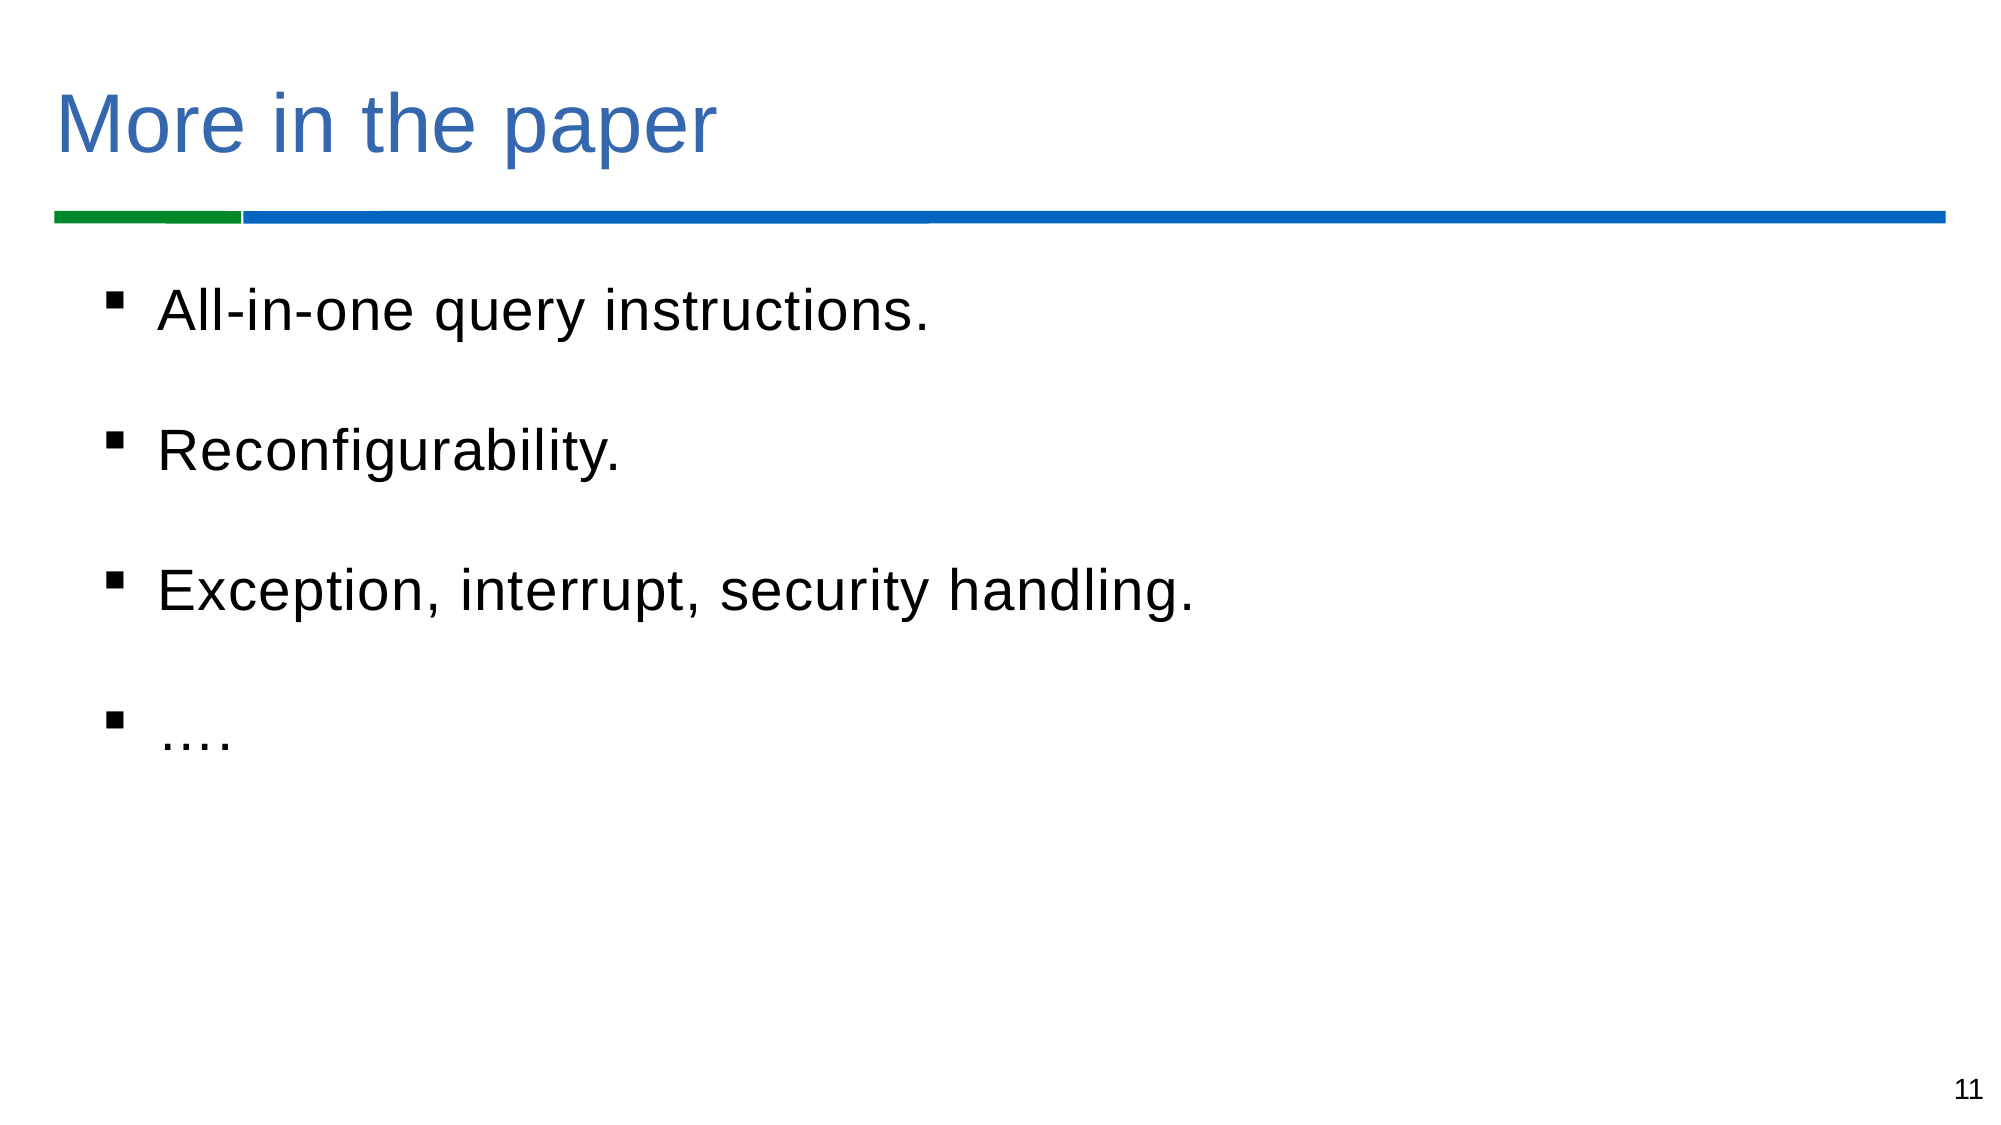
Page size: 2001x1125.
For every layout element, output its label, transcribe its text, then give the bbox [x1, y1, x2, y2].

text_box All-in-one query instructions. Reconfigurability. Exception, interrupt, security handling. …. [86, 265, 1913, 770]
text_box More in the paper [53, 66, 1947, 169]
slide_number 11 [1932, 1062, 1999, 1123]
